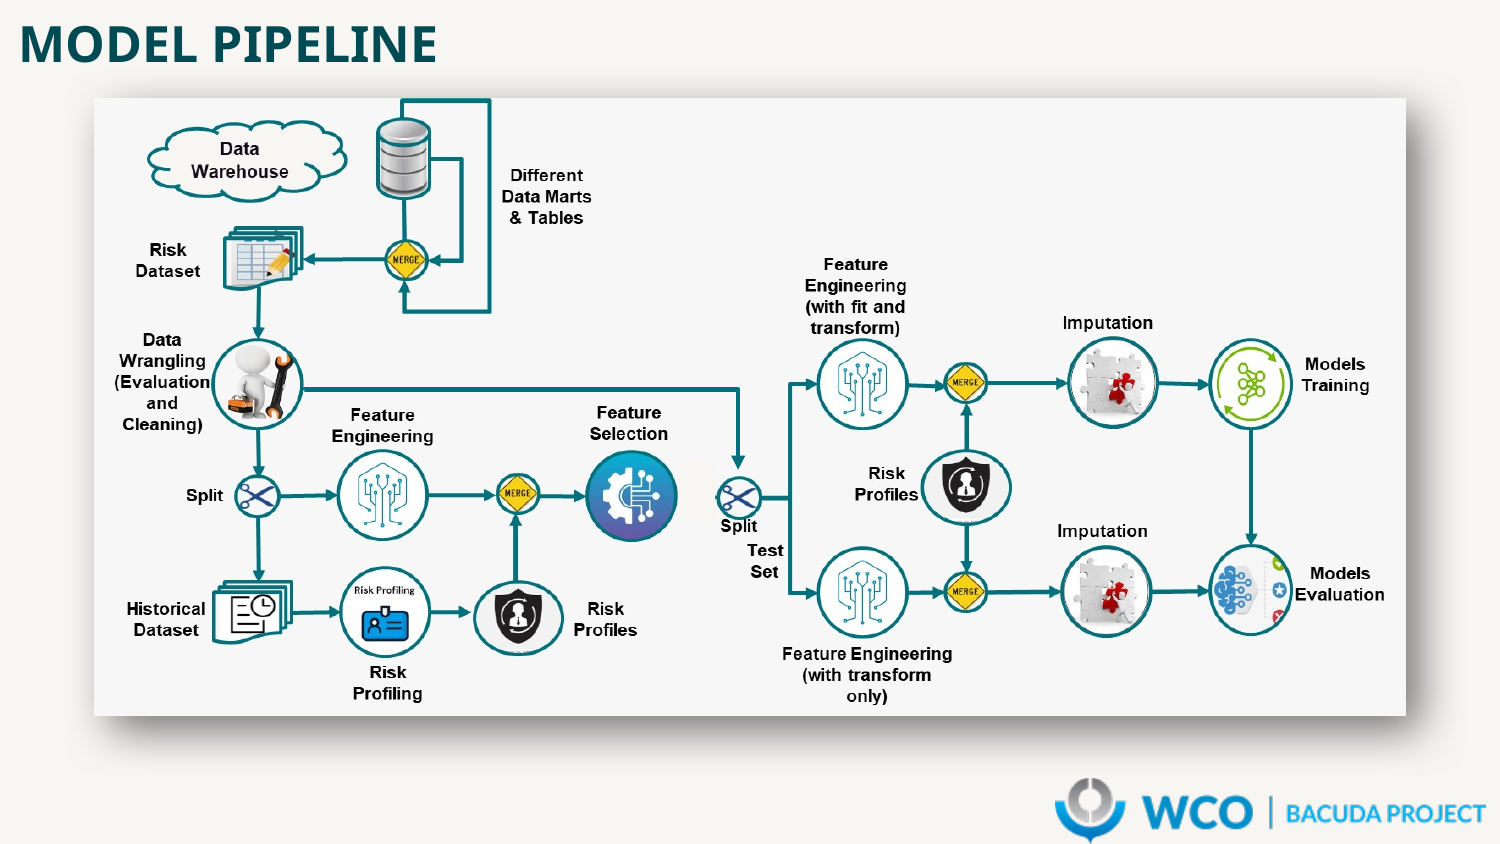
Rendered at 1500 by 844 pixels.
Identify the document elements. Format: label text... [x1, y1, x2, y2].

picture [1054, 778, 1486, 844]
picture [94, 98, 1406, 716]
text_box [304, 389, 739, 470]
title MODEL PIPELINE [3, 0, 1402, 92]
